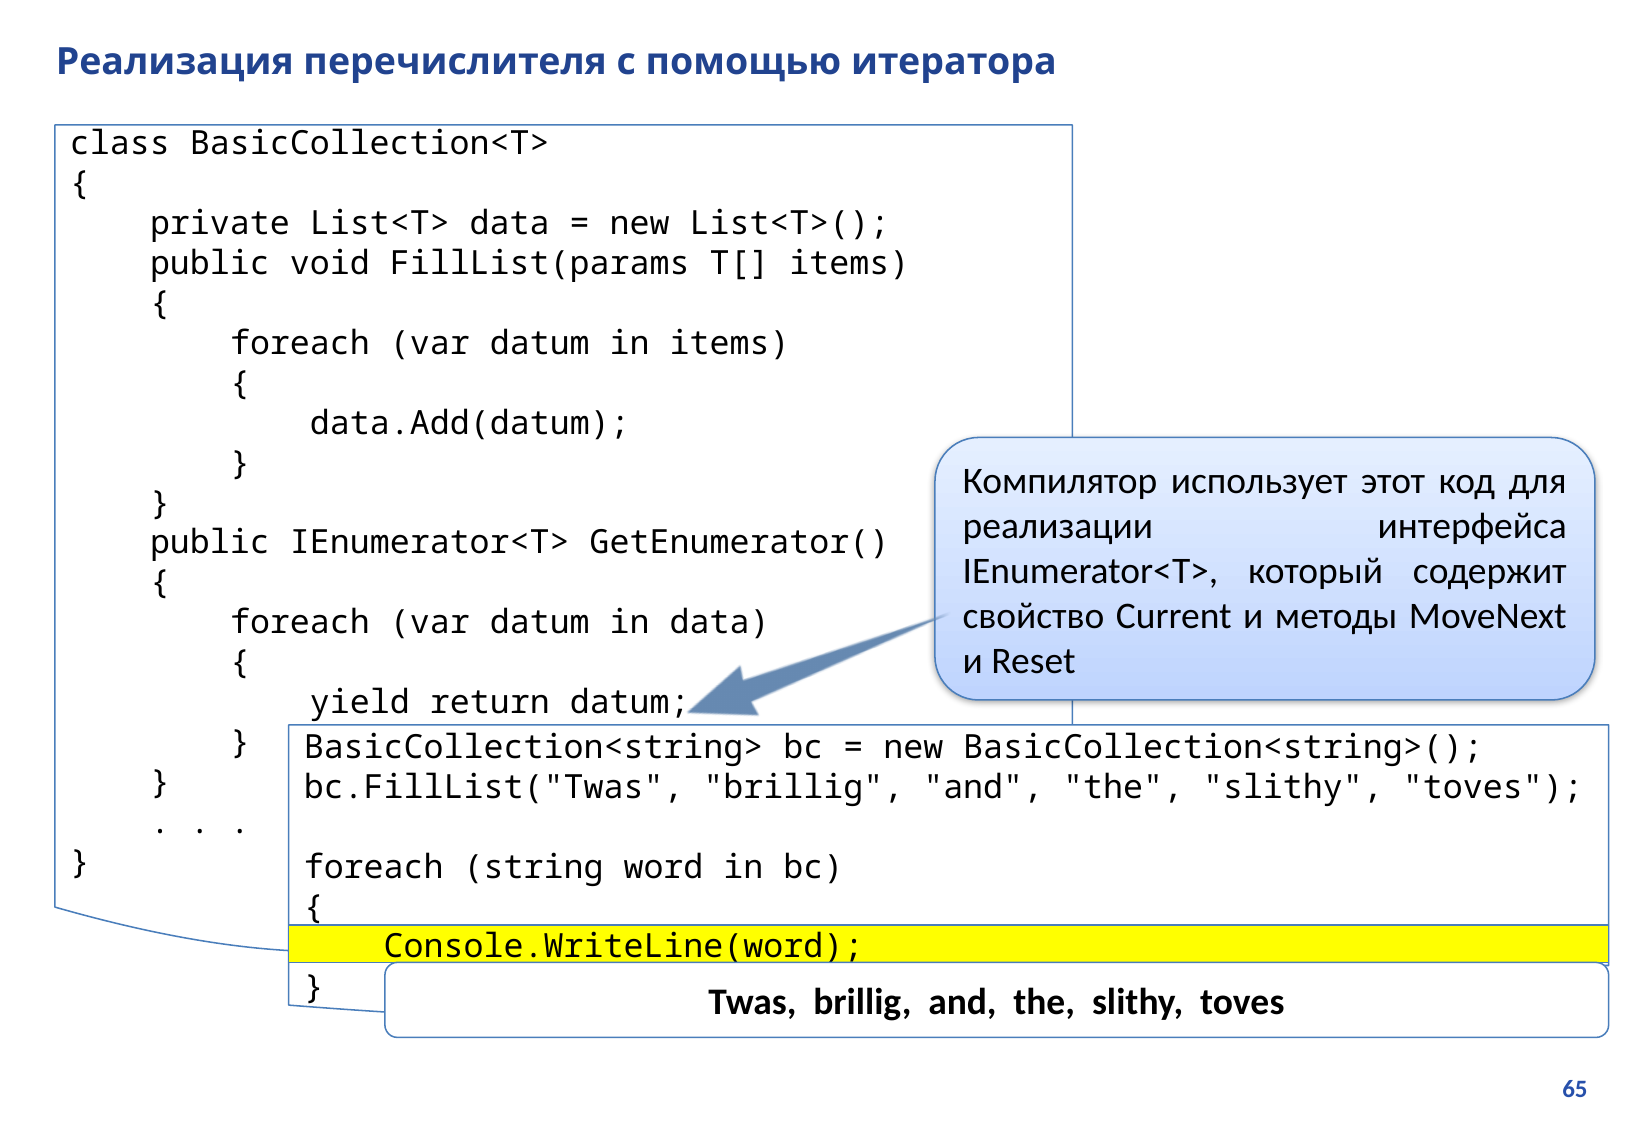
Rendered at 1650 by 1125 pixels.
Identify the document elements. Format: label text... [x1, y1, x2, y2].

text_box Console.WriteLine(word); [288, 924, 1609, 963]
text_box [676, 437, 1596, 701]
text_box BasicCollection<string> bc = new BasicCollection<string>(); bc.FillList("Twas", "brillig", "and", "the", "slithy", "toves"); foreach (string word in bc) { Console.WriteLine(word); } [287, 724, 1610, 1013]
text_box class BasicCollection<T> { private List<T> data = new List<T>(); public void FillList(params T[] items) { foreach (var datum in items) { data.Add(datum); } } public IEnumerator<T> GetEnumerator() { foreach (var datum in data) { yield return datum; } } . . . } [54, 124, 1074, 952]
title Реализация перечислителя с помощью итератора [40, 29, 1616, 90]
text_box Twas, brillig, and, the, slithy, toves [384, 961, 1610, 1039]
